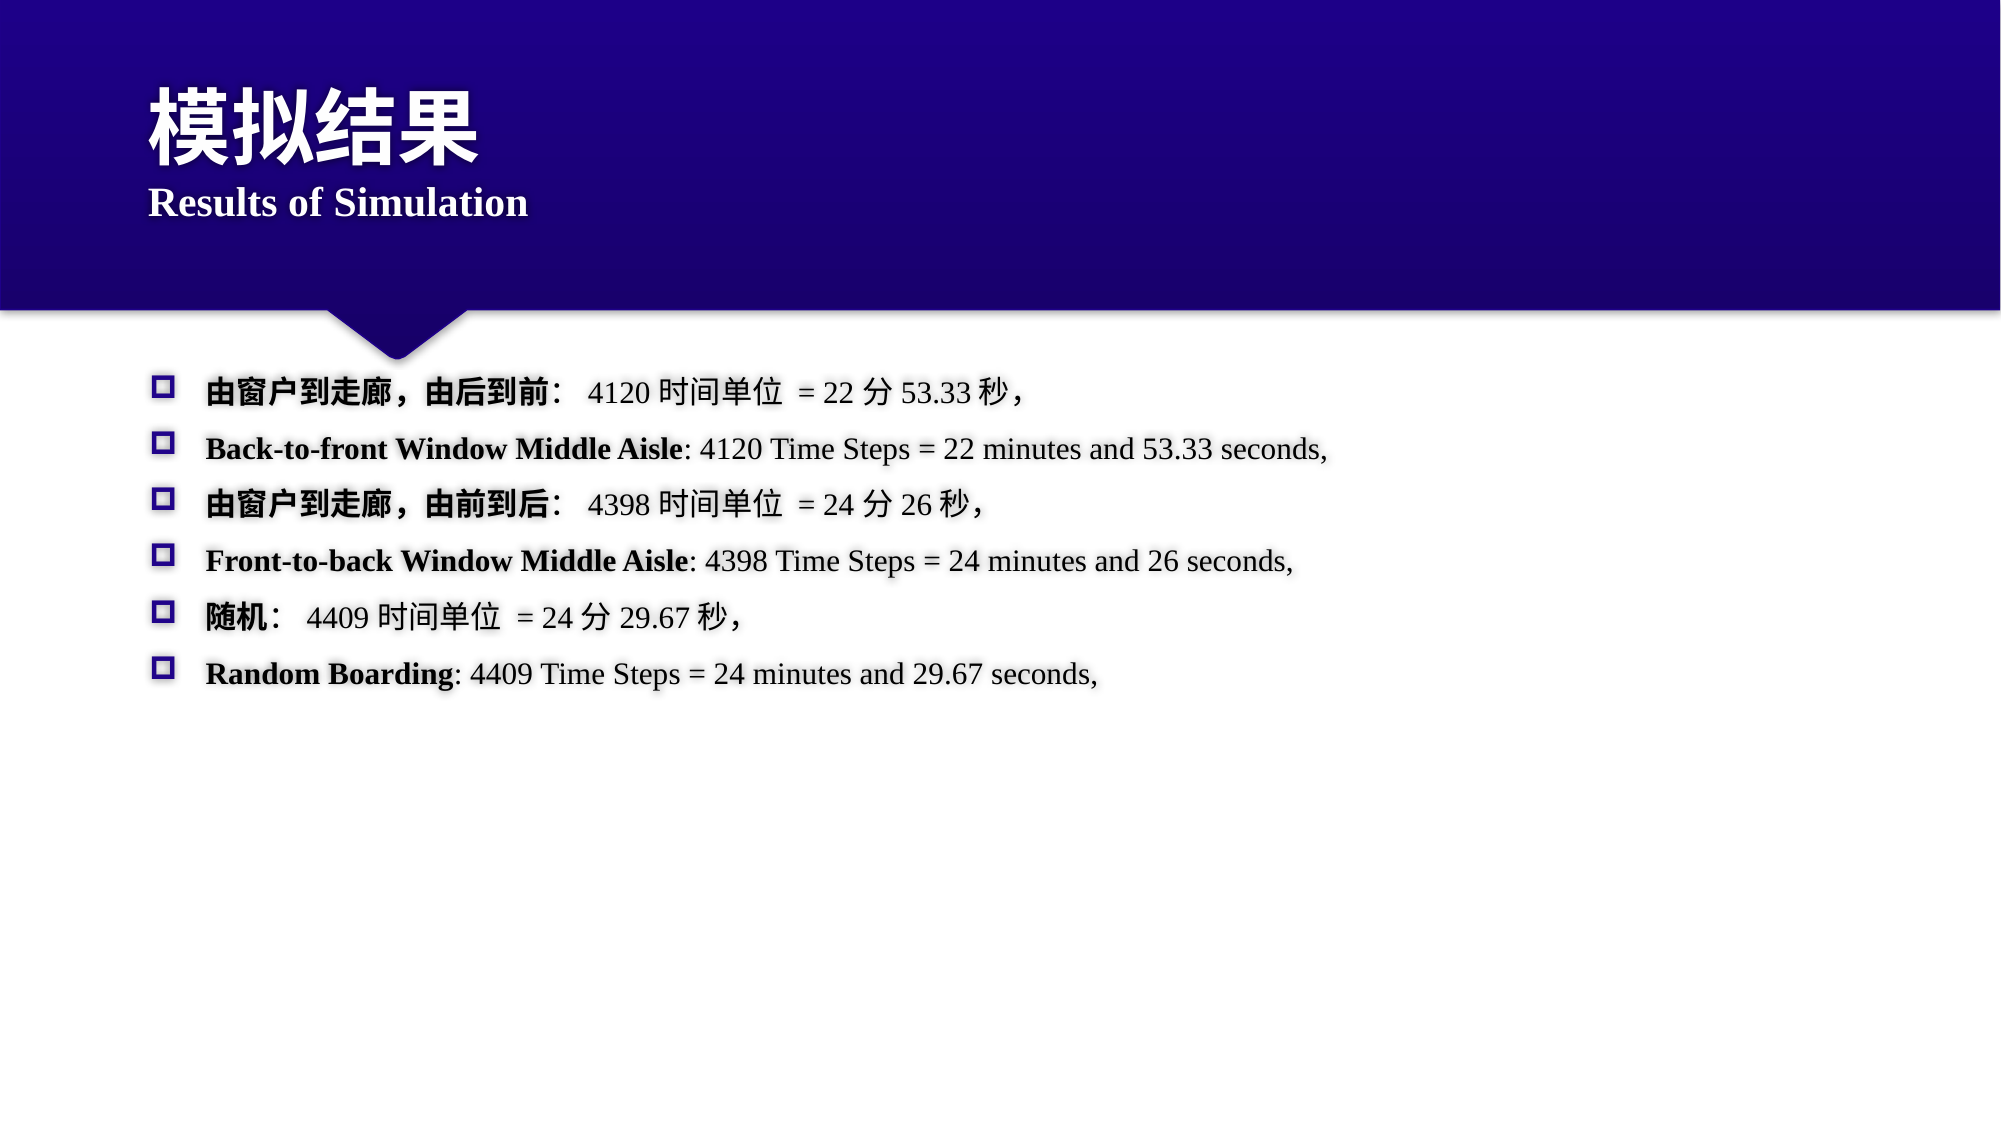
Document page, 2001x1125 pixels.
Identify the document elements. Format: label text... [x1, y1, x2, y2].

title 模拟结果 Results of Simulation [132, 73, 1868, 233]
